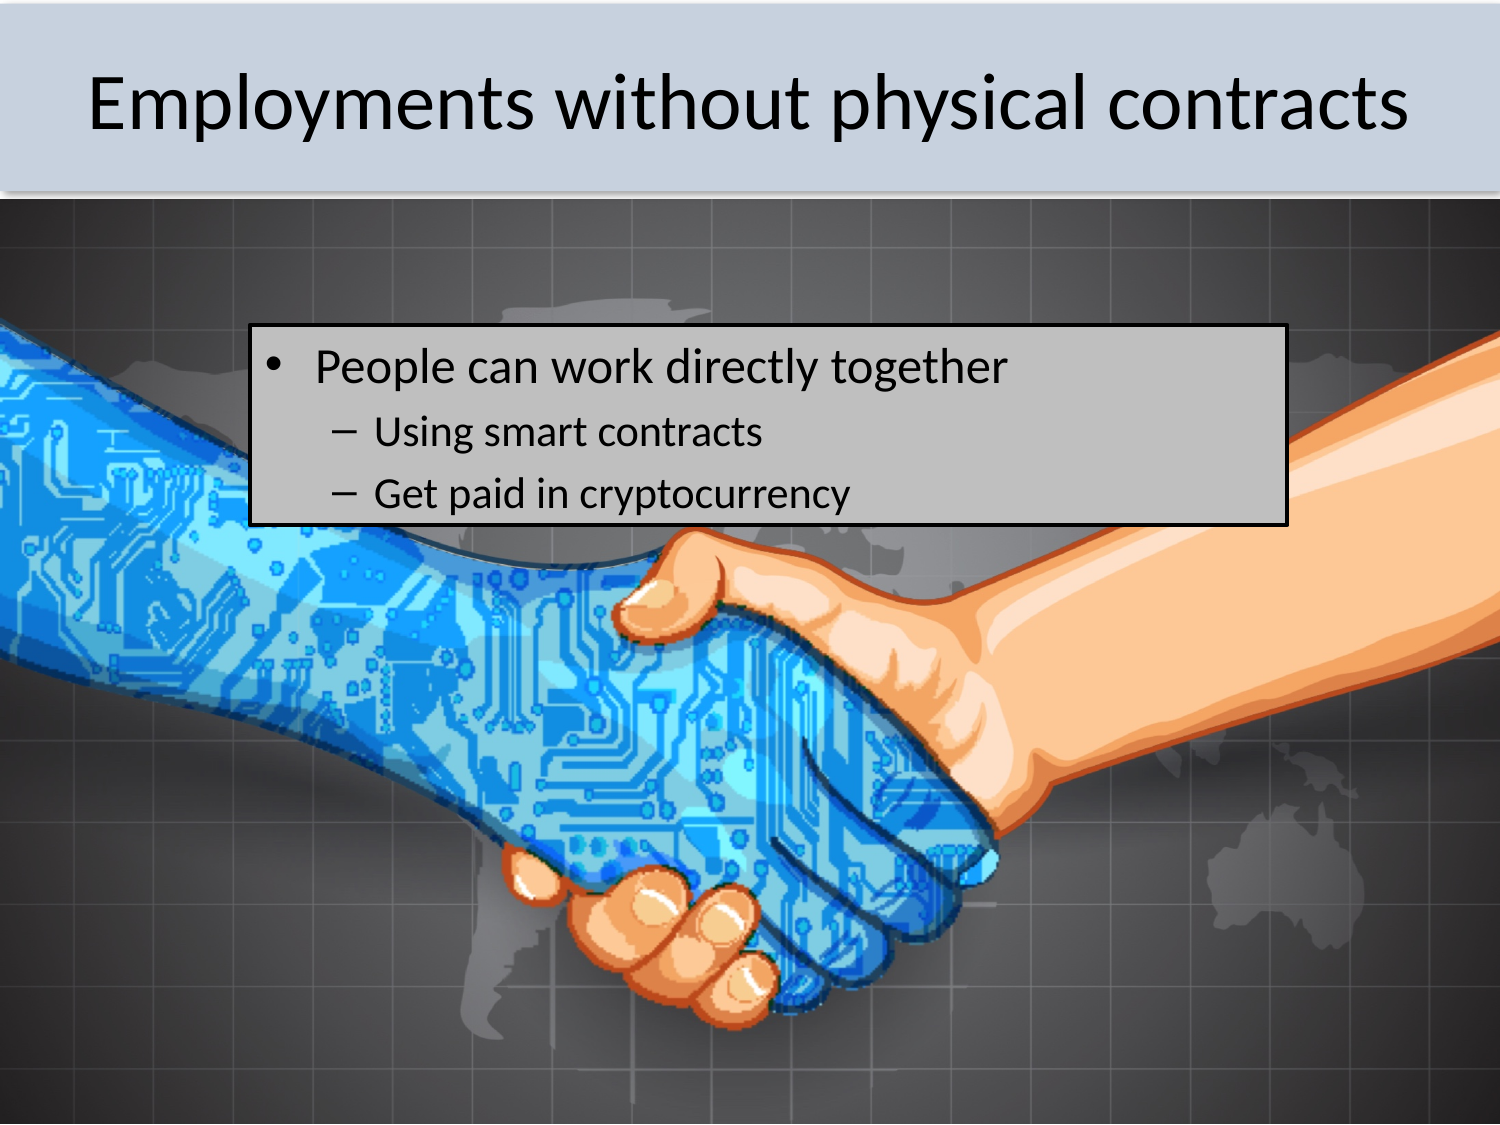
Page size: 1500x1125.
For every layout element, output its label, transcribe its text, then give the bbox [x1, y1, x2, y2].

title Employments without physical contracts [0, 3, 1500, 192]
picture [0, 199, 1500, 1125]
